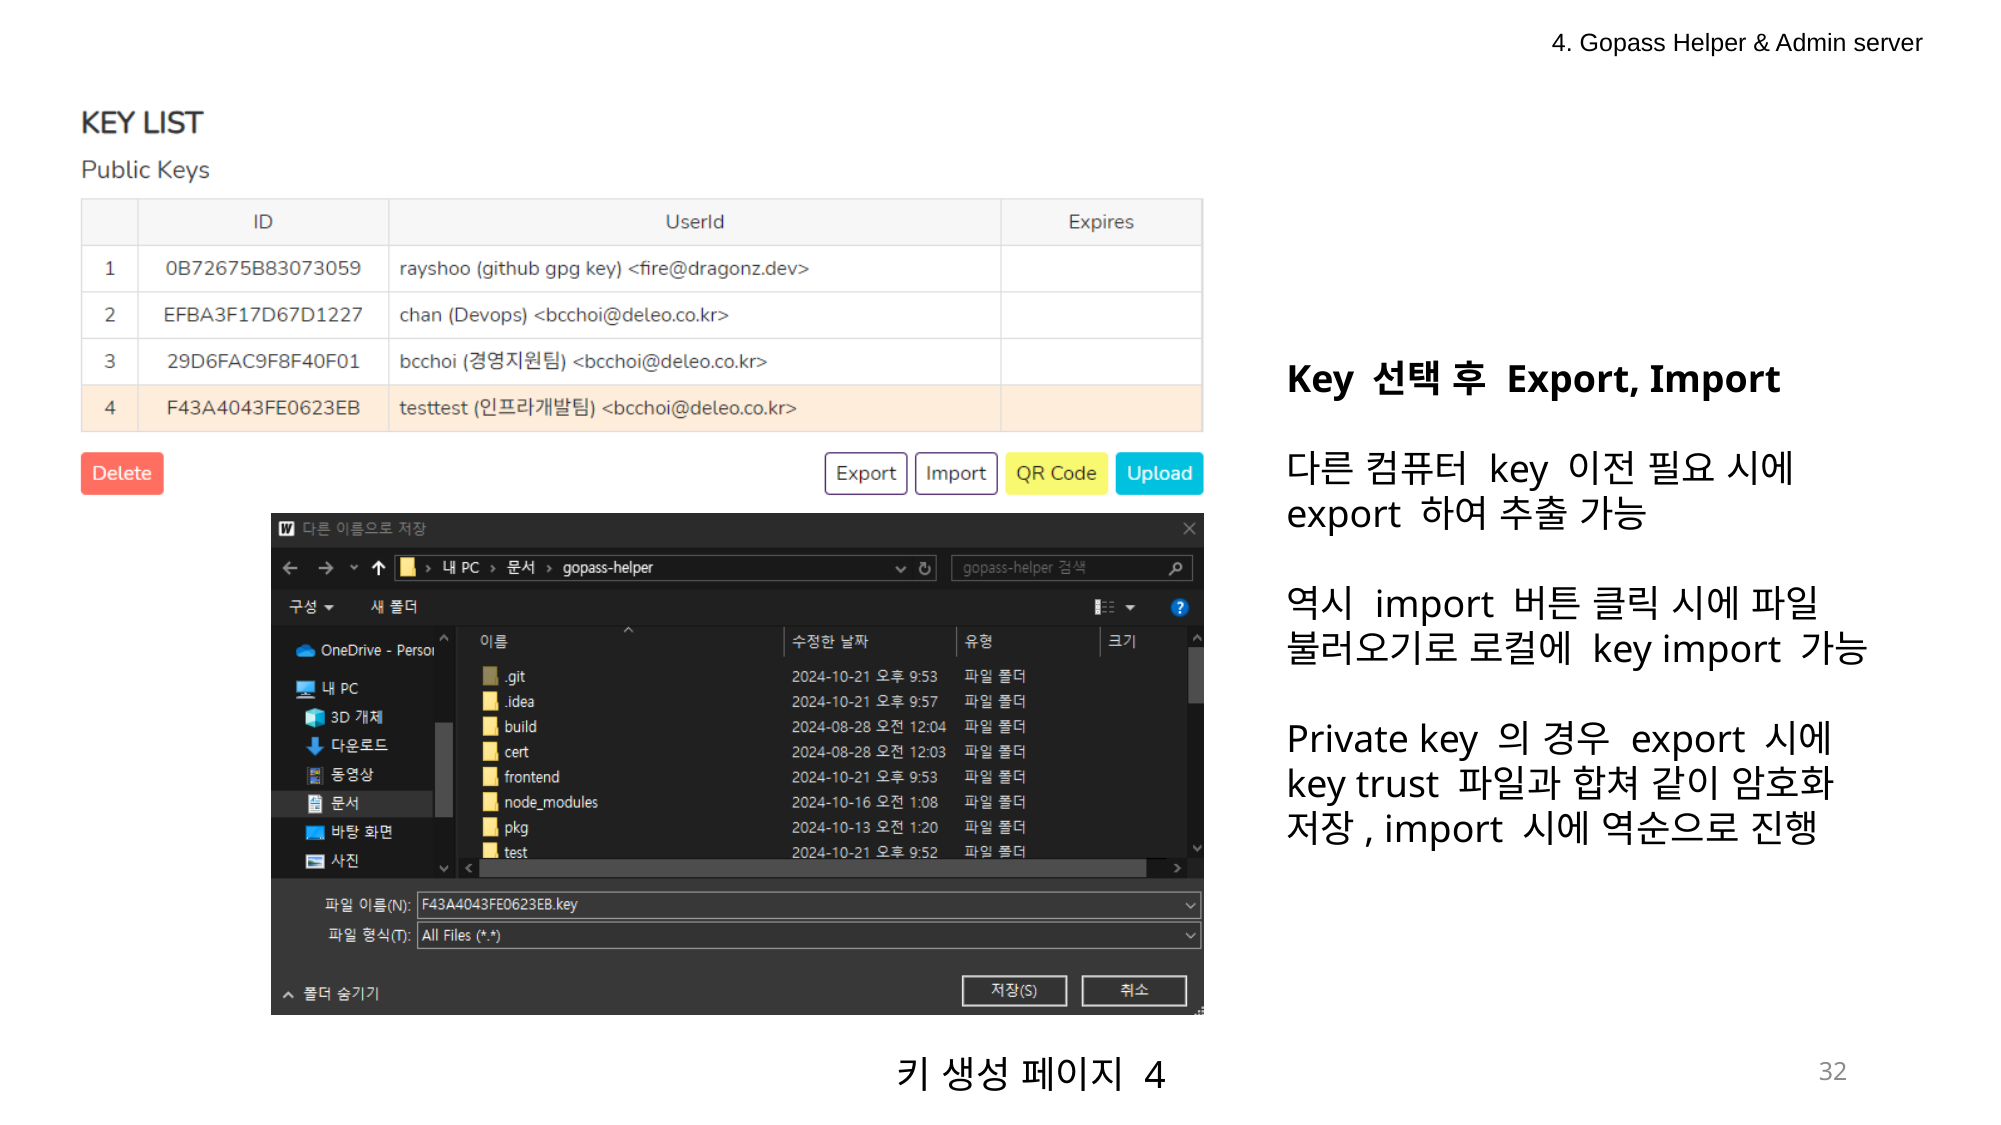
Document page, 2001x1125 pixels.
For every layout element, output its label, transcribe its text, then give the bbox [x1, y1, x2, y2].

text_box Key 선택 후 Export, Import 다른 컴퓨터 key 이전 필요 시에 export 하여 추출 가능 역시 import 버튼 클릭 시에 파일 불러오기로 로컬에 key import 가능 Private key 의 경우 export 시에 key trust 파일과 합쳐 같이 암호화 저장, import 시에 역순으로 진행 [1271, 347, 1906, 858]
picture [66, 94, 1220, 1015]
text_box 키 생성 페이지 4 [707, 1043, 1355, 1104]
text_box 4. Gopass Helper & Admin server [1537, 18, 2000, 64]
slide_number 32 [1412, 1042, 1863, 1103]
